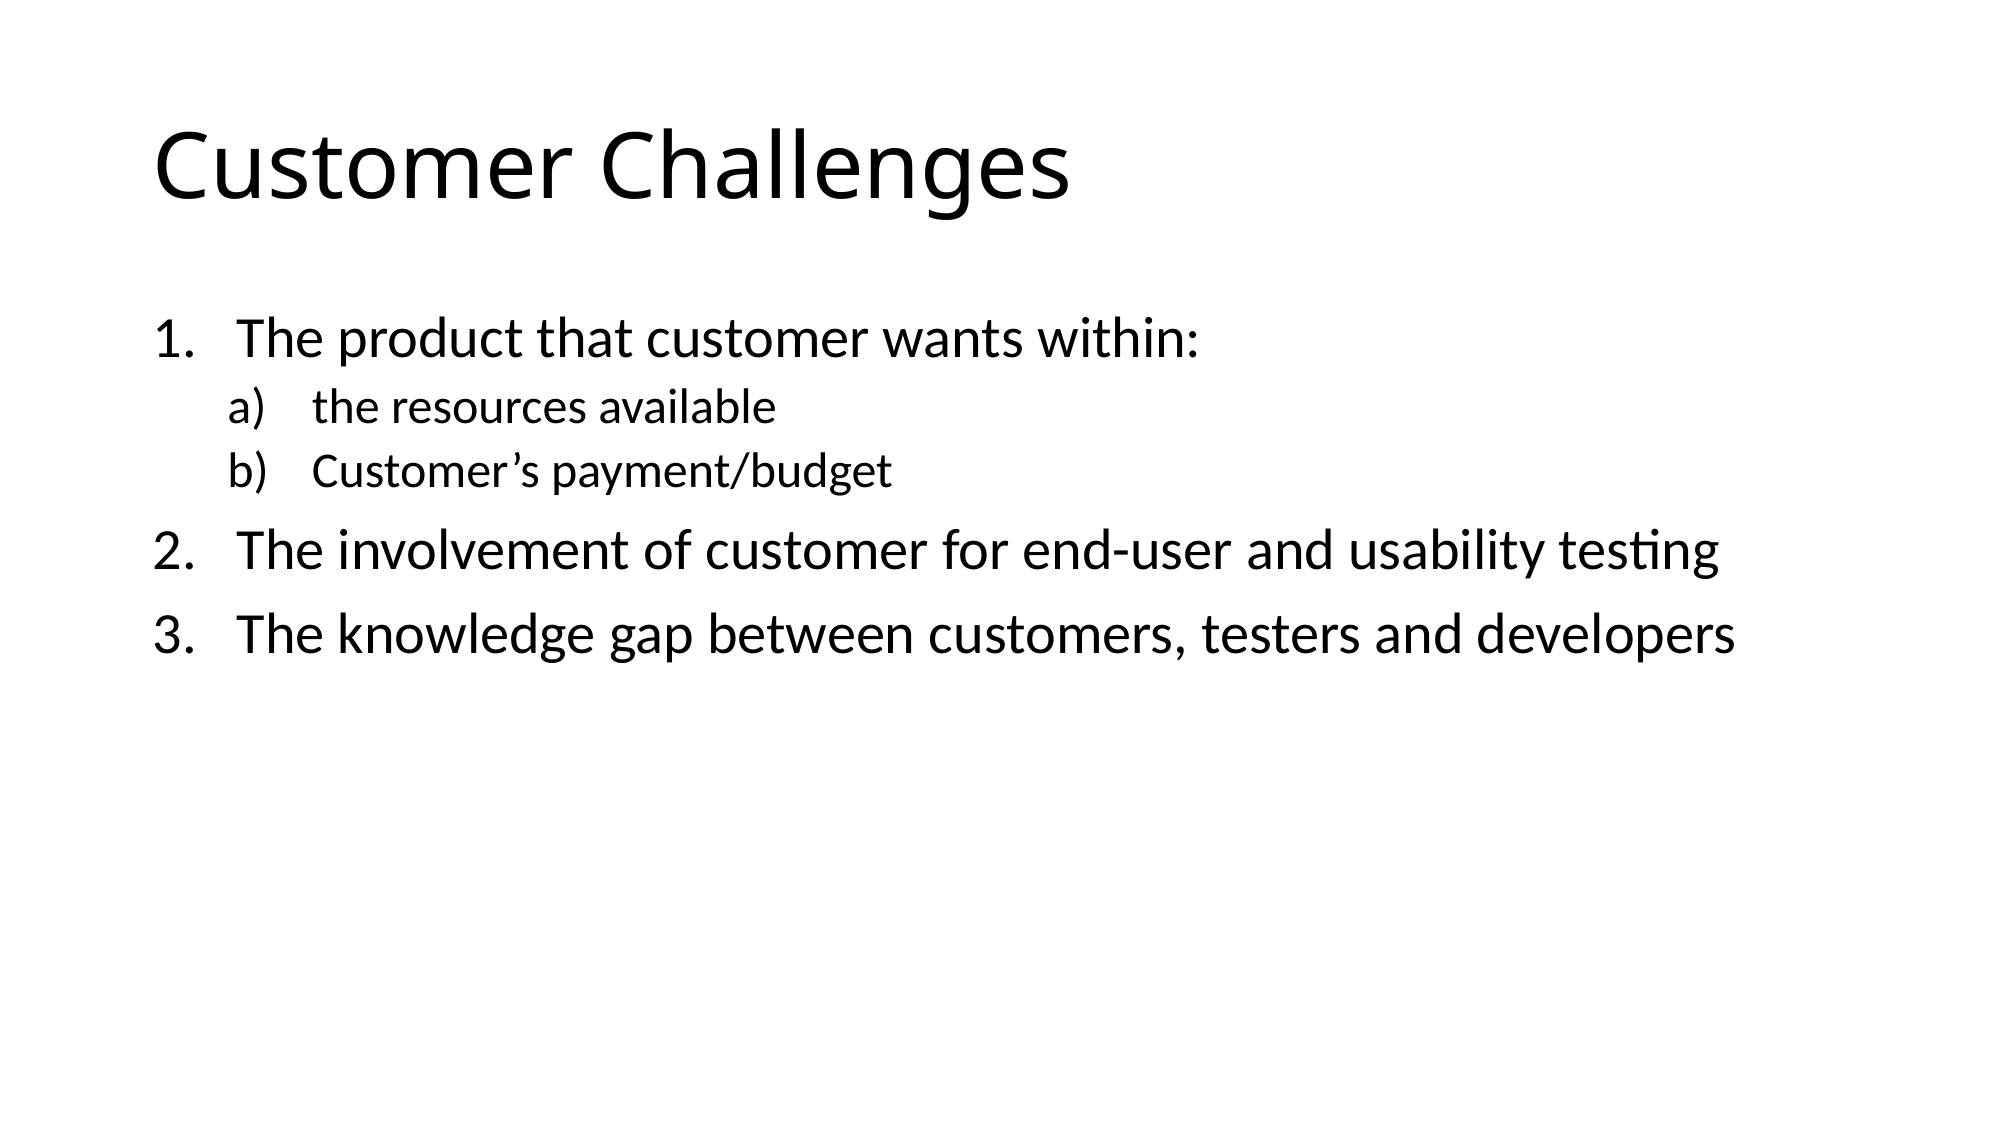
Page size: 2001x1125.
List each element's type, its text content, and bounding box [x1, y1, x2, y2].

list The product that customer wants within: the resources available Customer’s payment/budget The involvement of customer for end-user and usability testing The knowledge gap between customers, testers and developers [137, 299, 1863, 1014]
title Customer Challenges [137, 59, 1863, 278]
